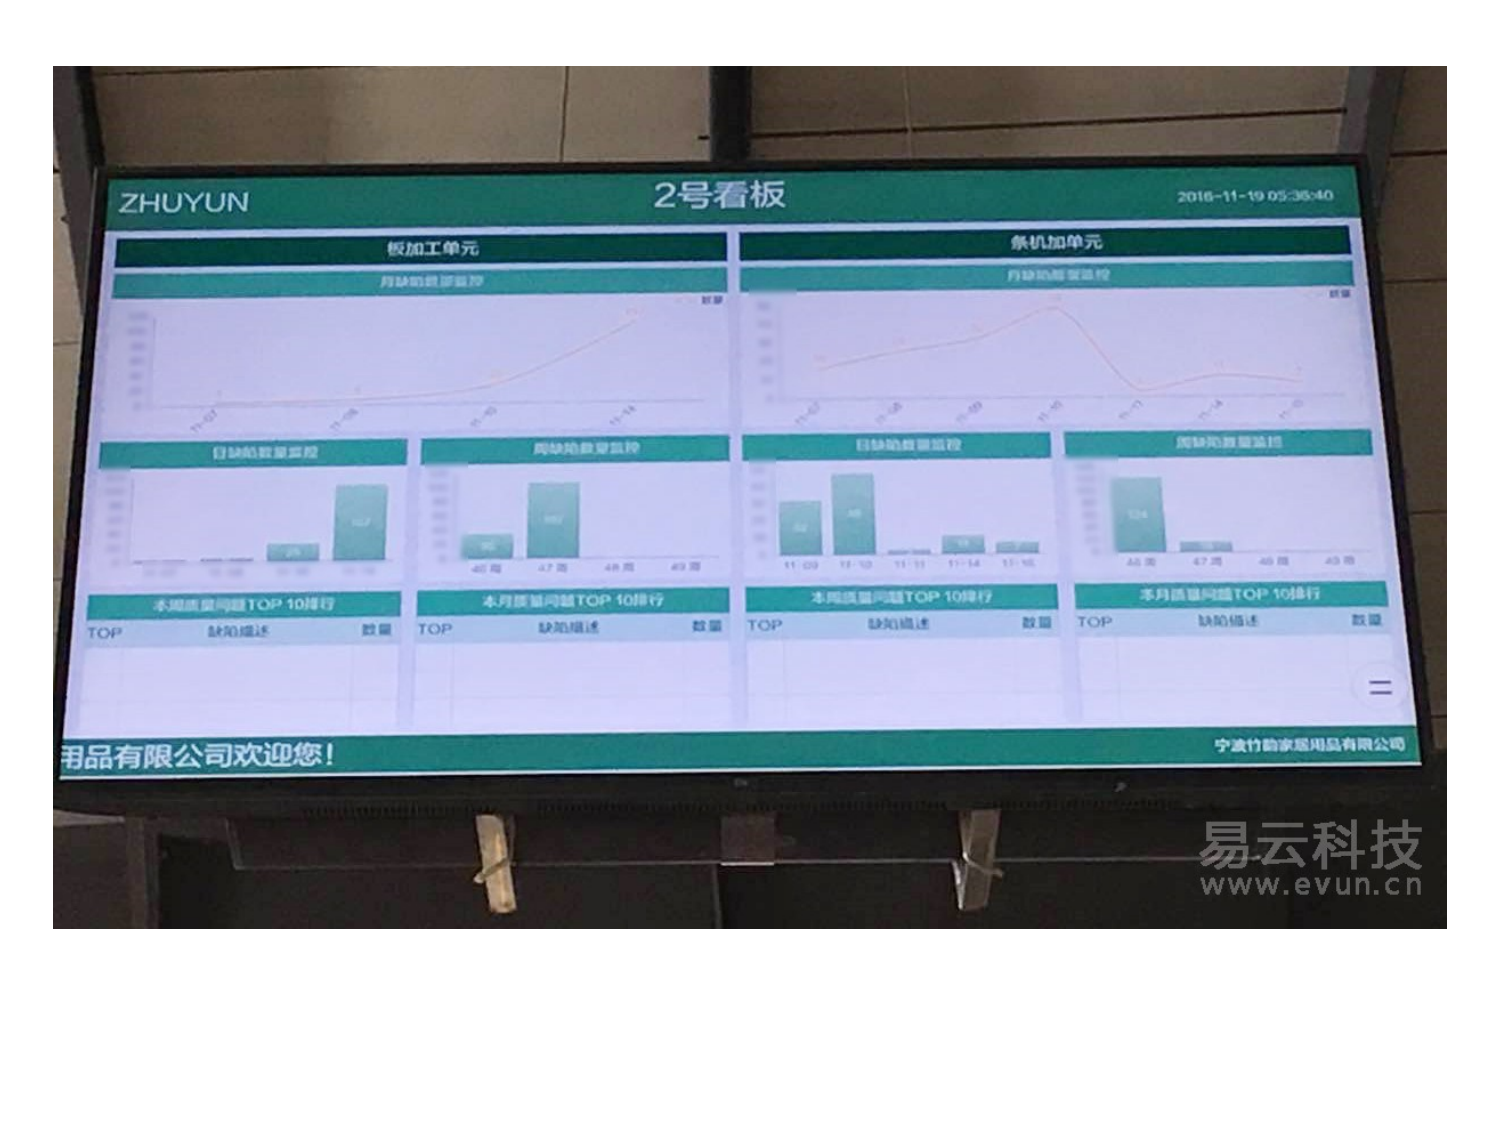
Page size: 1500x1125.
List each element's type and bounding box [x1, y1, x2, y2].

picture [52, 66, 1448, 929]
